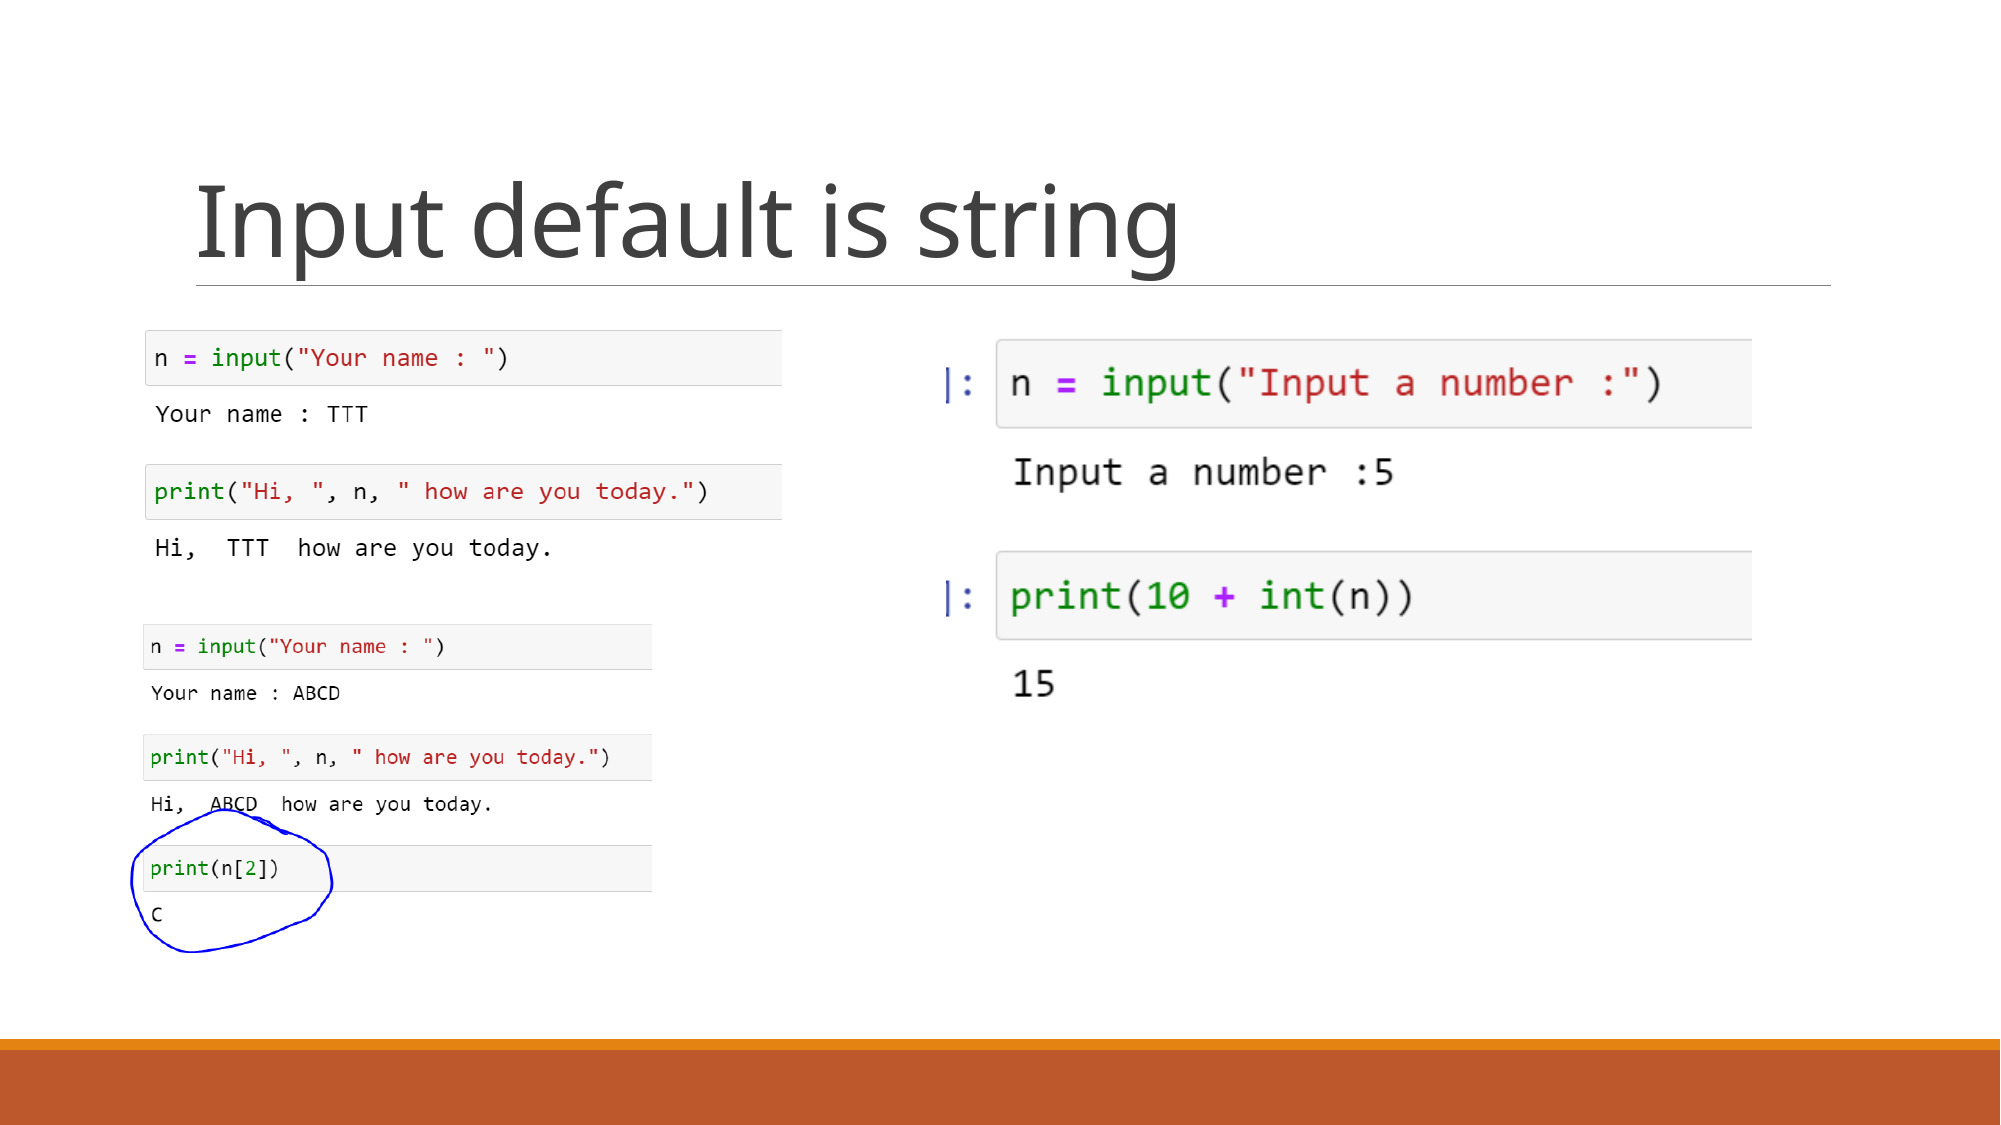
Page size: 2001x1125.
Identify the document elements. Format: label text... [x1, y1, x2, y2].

picture [129, 319, 783, 587]
title Input default is string [180, 47, 1830, 285]
picture [129, 620, 652, 954]
picture [945, 319, 1752, 722]
